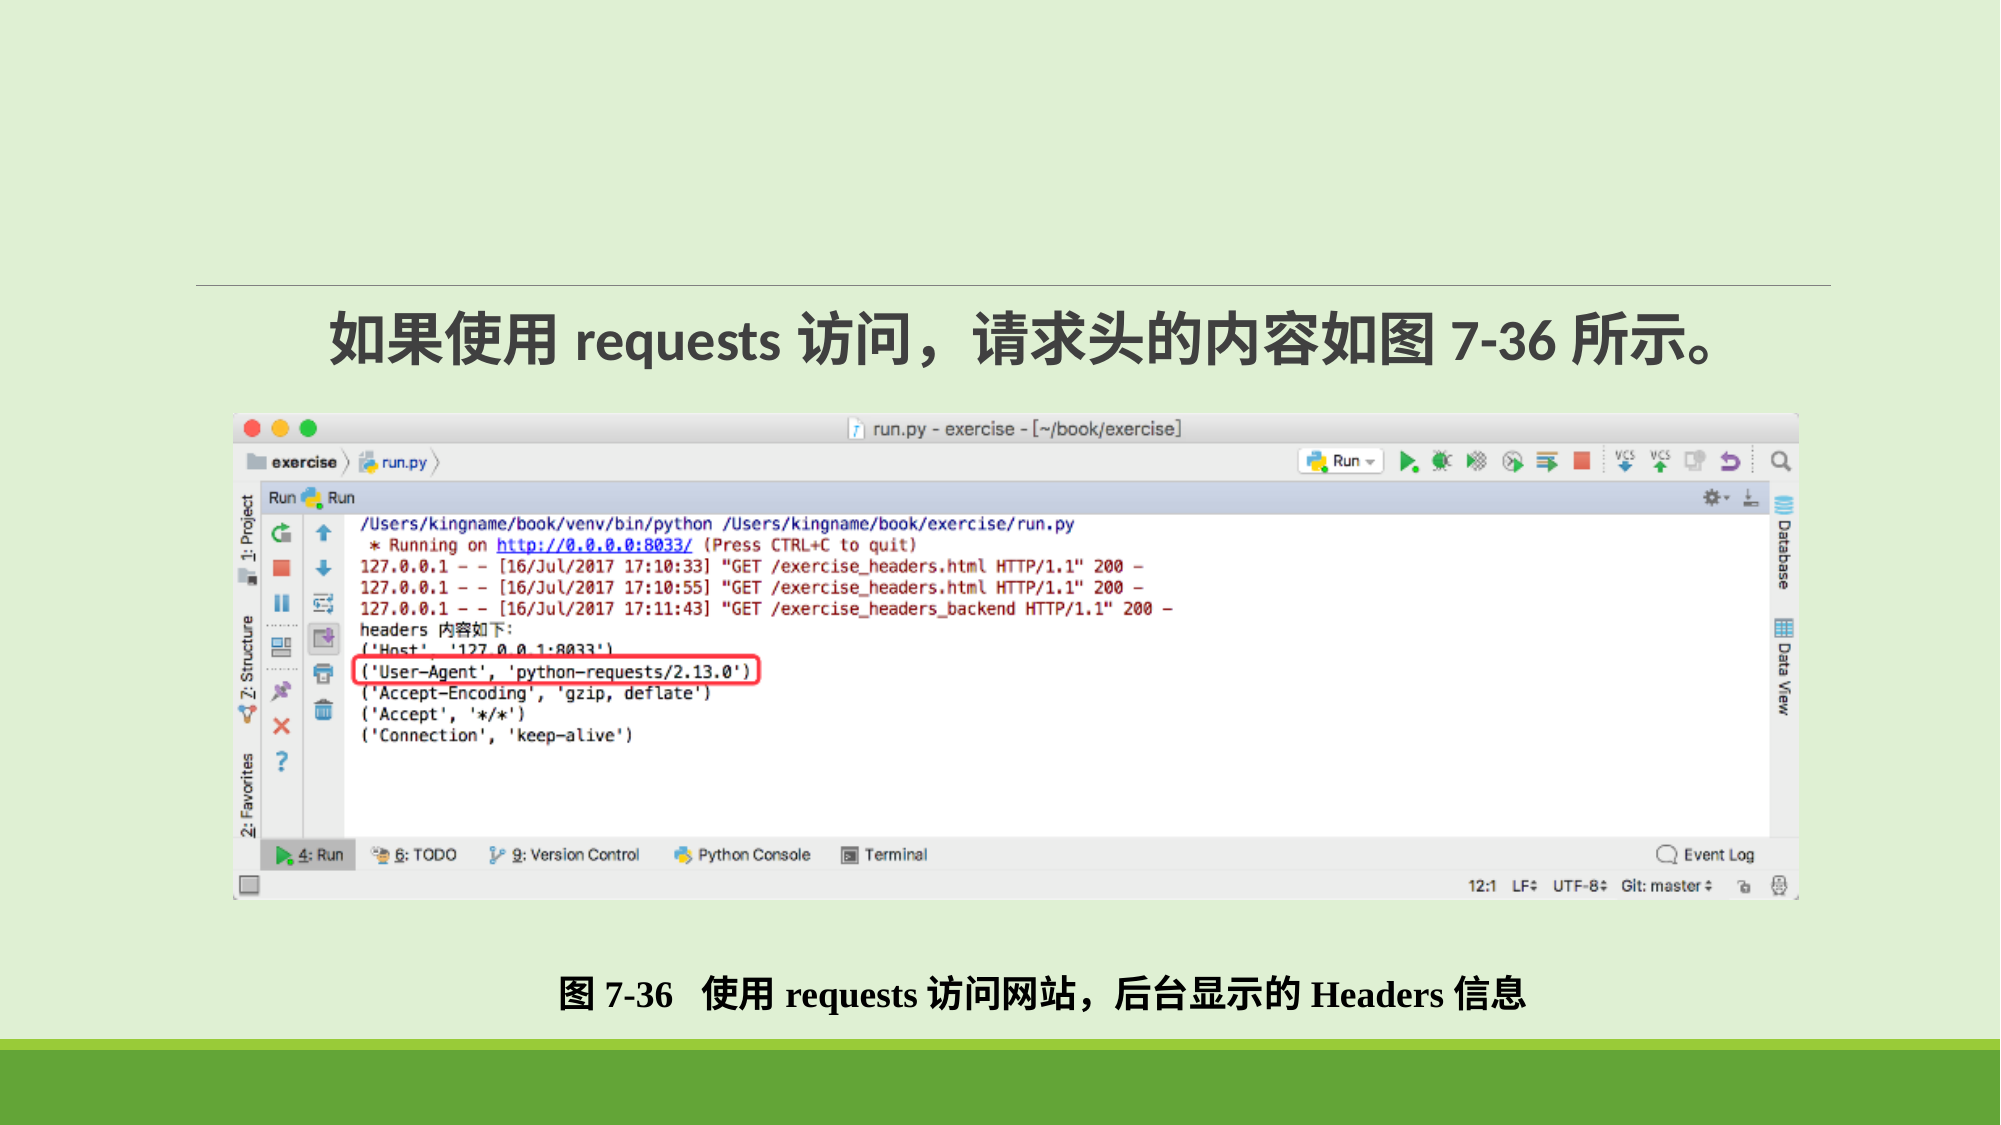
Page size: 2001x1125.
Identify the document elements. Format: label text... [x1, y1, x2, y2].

text_box 图7-36 使用requests访问网站，后台显示的Headers信息 [543, 962, 1543, 1023]
picture [233, 413, 1800, 901]
list 如果使用requests访问，请求头的内容如图7-36所示。 [180, 302, 1830, 963]
